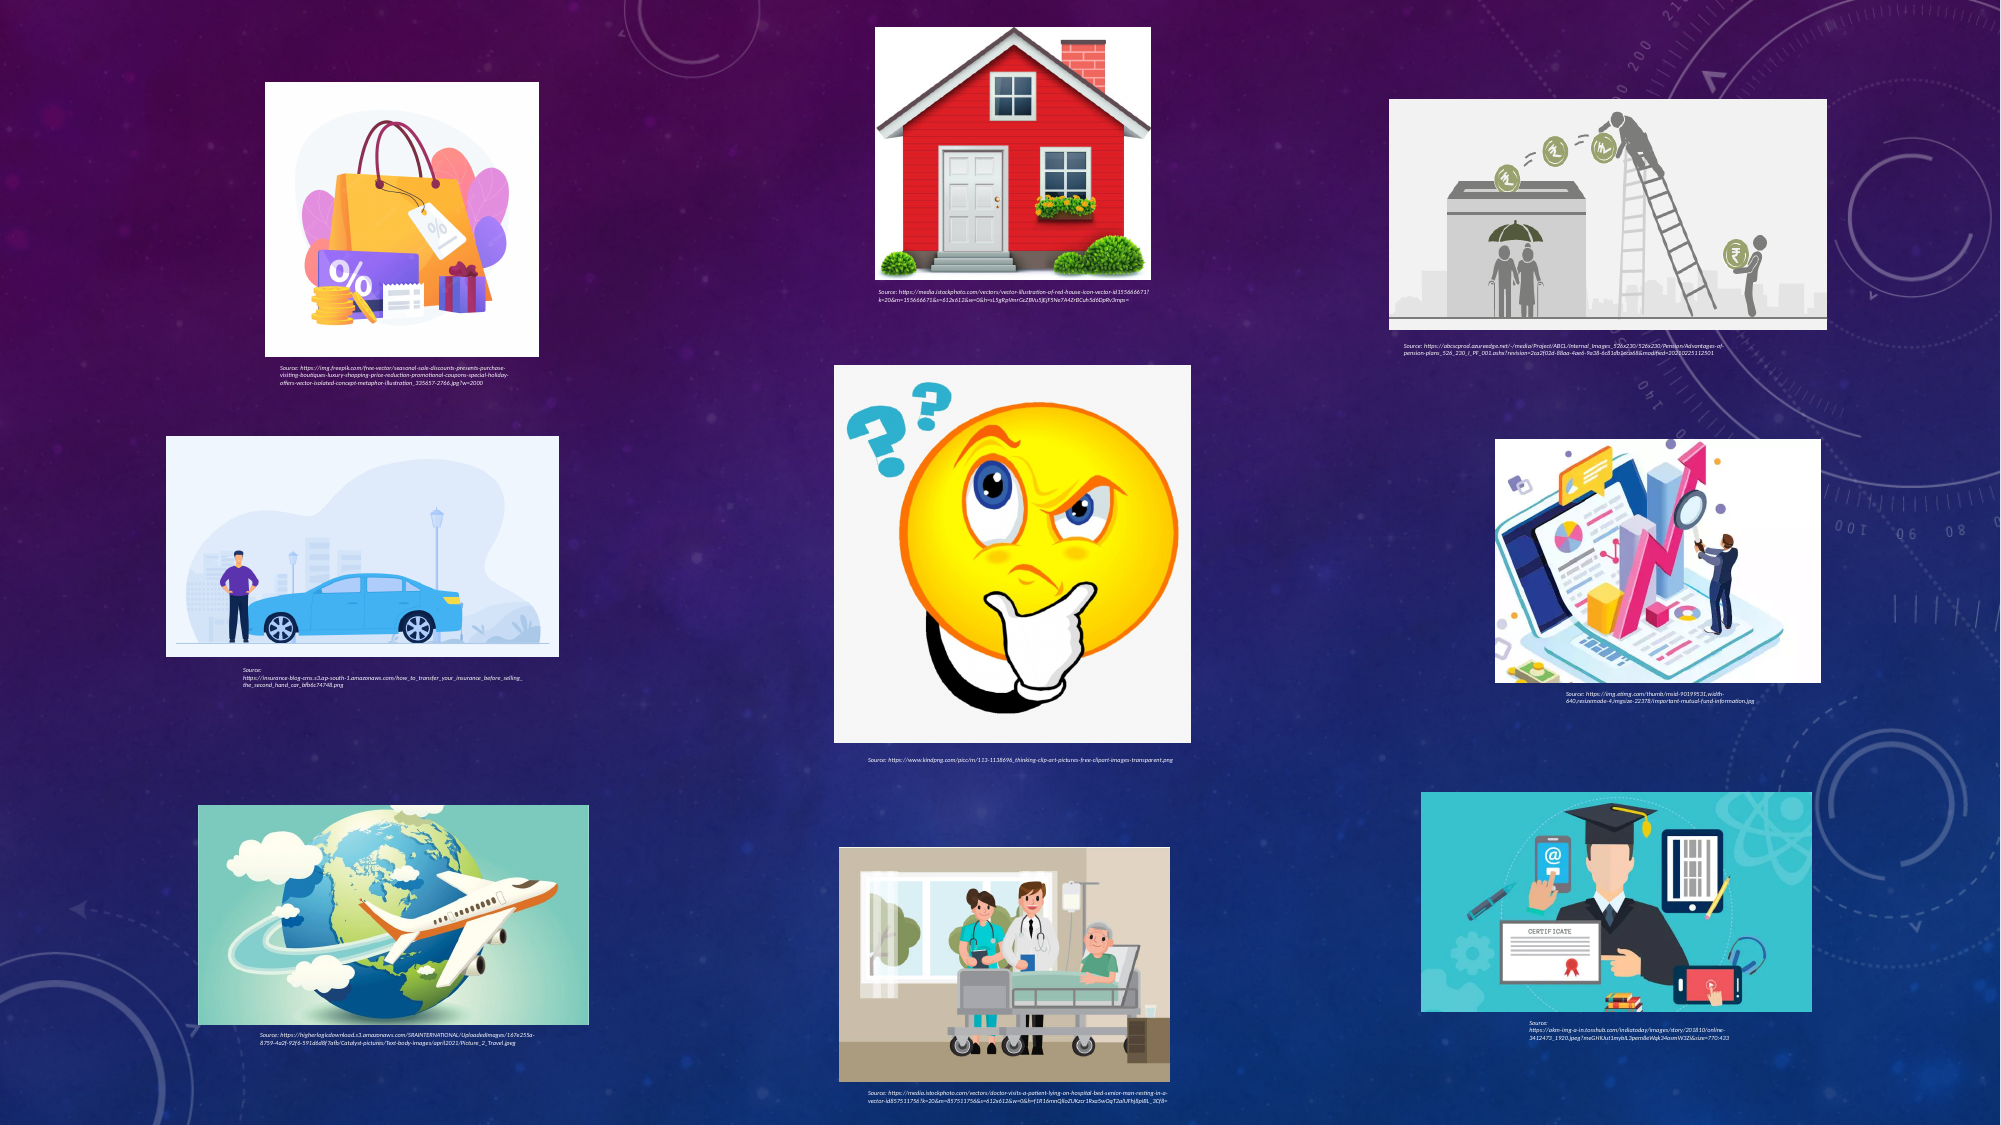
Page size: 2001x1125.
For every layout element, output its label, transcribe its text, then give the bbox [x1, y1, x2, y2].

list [834, 364, 1192, 743]
text_box Source: https://www.kindpng.com/picc/m/113-1138696_thinking-clip-art-pictures-free-clipart-images-transparent.png [853, 750, 1196, 772]
text_box Source: https://higherlogicdownload.s3.amazonaws.com/SRAINTERNATIONAL/UploadedImages/167e255a-8759-4a2f-92f6-591d6d8f7afb/Catalyst-pictures/Text-body-images/april2021/Picture_2_Travel.jpeg [245, 1037, 559, 1054]
text_box Source: https://abcscprod.azureedge.net/-/media/Project/ABCL/Internal_Images_526x230/526x230/Pension/Advantages-of-pension-plans_526_230_I_PF_001.ashx?revision=2ca2f02d-88aa-4ae6-9a38-6c81db1eca68&modified=20210225112501 [1389, 340, 1742, 365]
picture [0, 0, 2001, 1125]
text_box Source: https://insurance-blog-cms.s3.ap-south-1.amazonaws.com/how_to_transfer_your_insurance_before_selling_the_second_hand_car_bfb6c74748.png [228, 670, 539, 697]
text_box Source: https://akm-img-a-in.tosshub.com/indiatoday/images/story/201810/online-3412473_1920.jpeg?meGHIUut1mybIL3pem8eWqk34osmW3Zi&size=770:433 [1514, 1024, 1760, 1050]
text_box Source: https://img.etimg.com/thumb/msid-90199531,width-640,resizemode-4,imgsize-22378/important-mutual-fund-information.jpg [1551, 693, 1781, 713]
text_box Source: https://img.freepik.com/free-vector/seasonal-sale-discounts-presents-purchase-visiting-boutiques-luxury-shopping-price-reduction-promotional-coupons-special-holiday-offers-vector-isolated-concept-metaphor-illustration_335657-2766.jpg?w=2000 [265, 367, 535, 395]
text_box Source: https://media.istockphoto.com/vectors/vector-illustration-of-red-house-icon-vector-id155666671?k=20&m=155666671&s=612x612&w=0&h=sL5gRpVmrGcZBVu5jEjF5Ne7A4ZrBCuh5d6DpRv3mps= [863, 281, 1179, 312]
text_box Source: https://media.istockphoto.com/vectors/doctor-visits-a-patient-lying-on-hospital-bed-senior-man-resting-in-a-vector-id857511756?k=20&m=857511756&s=612x612&w=0&h=f1R16mnQlloZUKzcr1Rxa5wOqT2alUFhj8piBL_3Cf8= [853, 1082, 1190, 1112]
